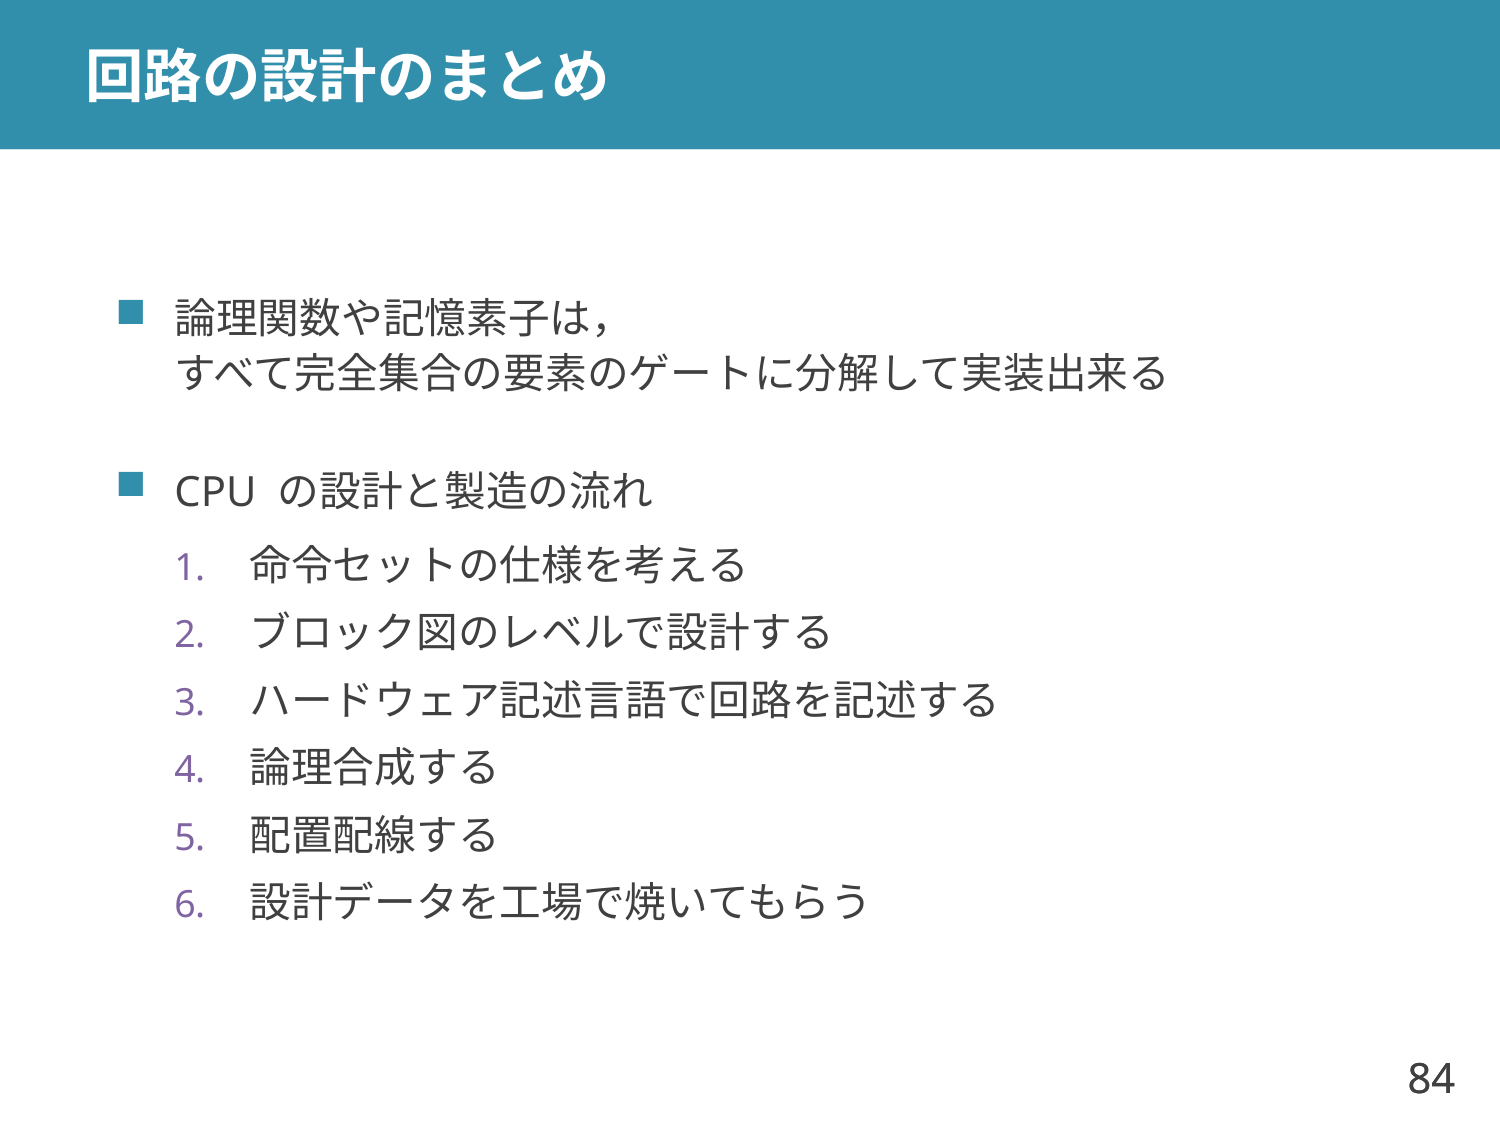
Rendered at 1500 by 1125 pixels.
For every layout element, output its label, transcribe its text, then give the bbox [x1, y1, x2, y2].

title 回路の設計のまとめ [70, 0, 1500, 150]
list 論理関数や記憶素子は， すべて完全集合の要素のゲートに分解して実装出来る CPU の設計と製造の流れ 命令セットの仕様を考える ブロック図のレベルで設計する ハードウェア記述言語で回路を記述する 論理合成する 配置配線する 設計データを工場で焼いてもらう [100, 178, 1459, 1036]
